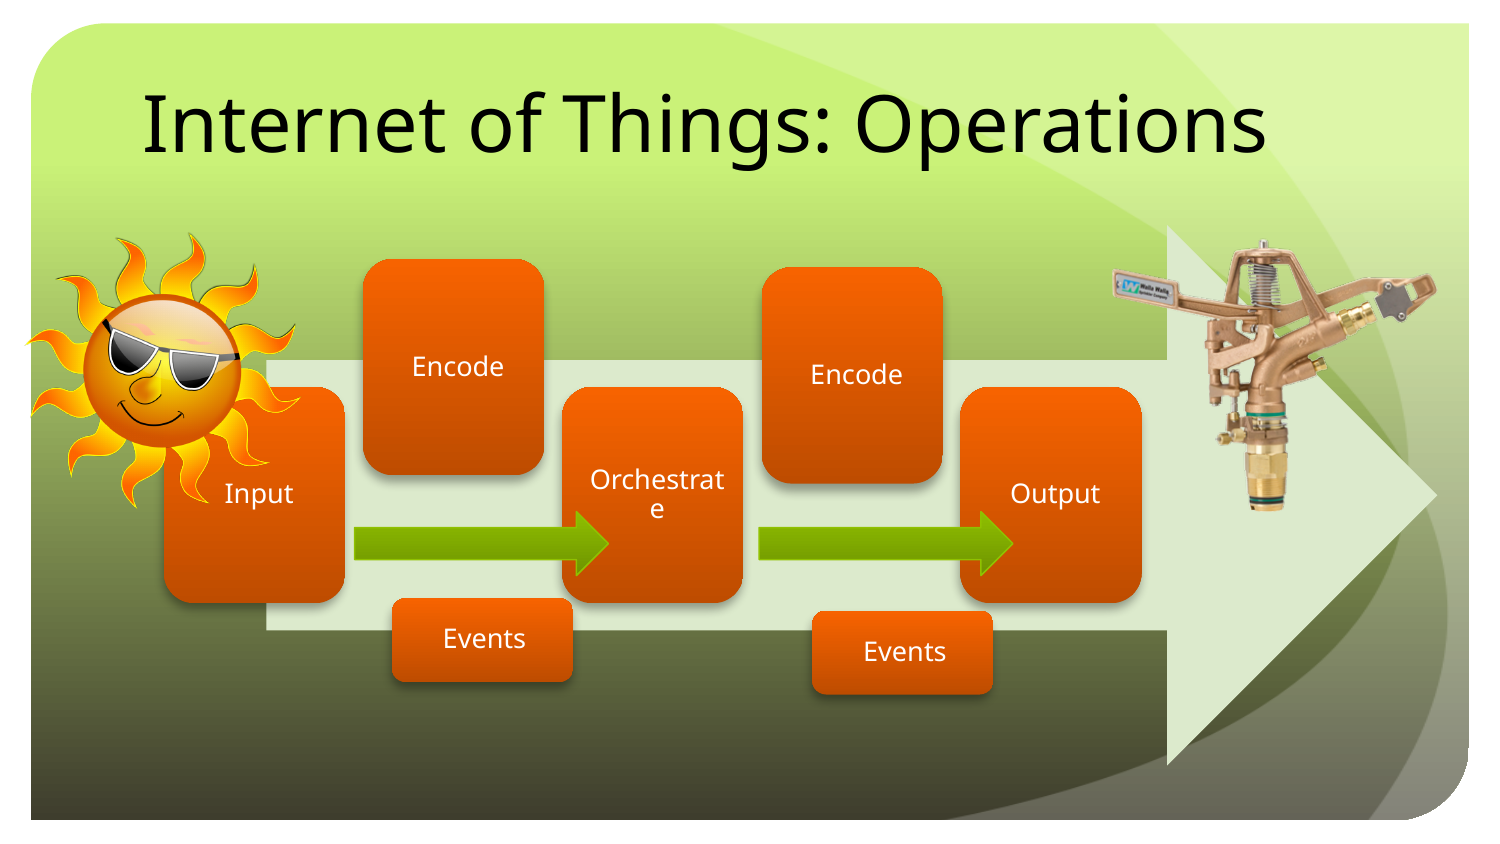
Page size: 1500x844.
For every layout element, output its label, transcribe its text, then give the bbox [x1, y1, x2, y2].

title Internet of Things: Operations [127, 46, 1372, 176]
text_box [162, 224, 1500, 766]
picture [21, 22, 1473, 821]
